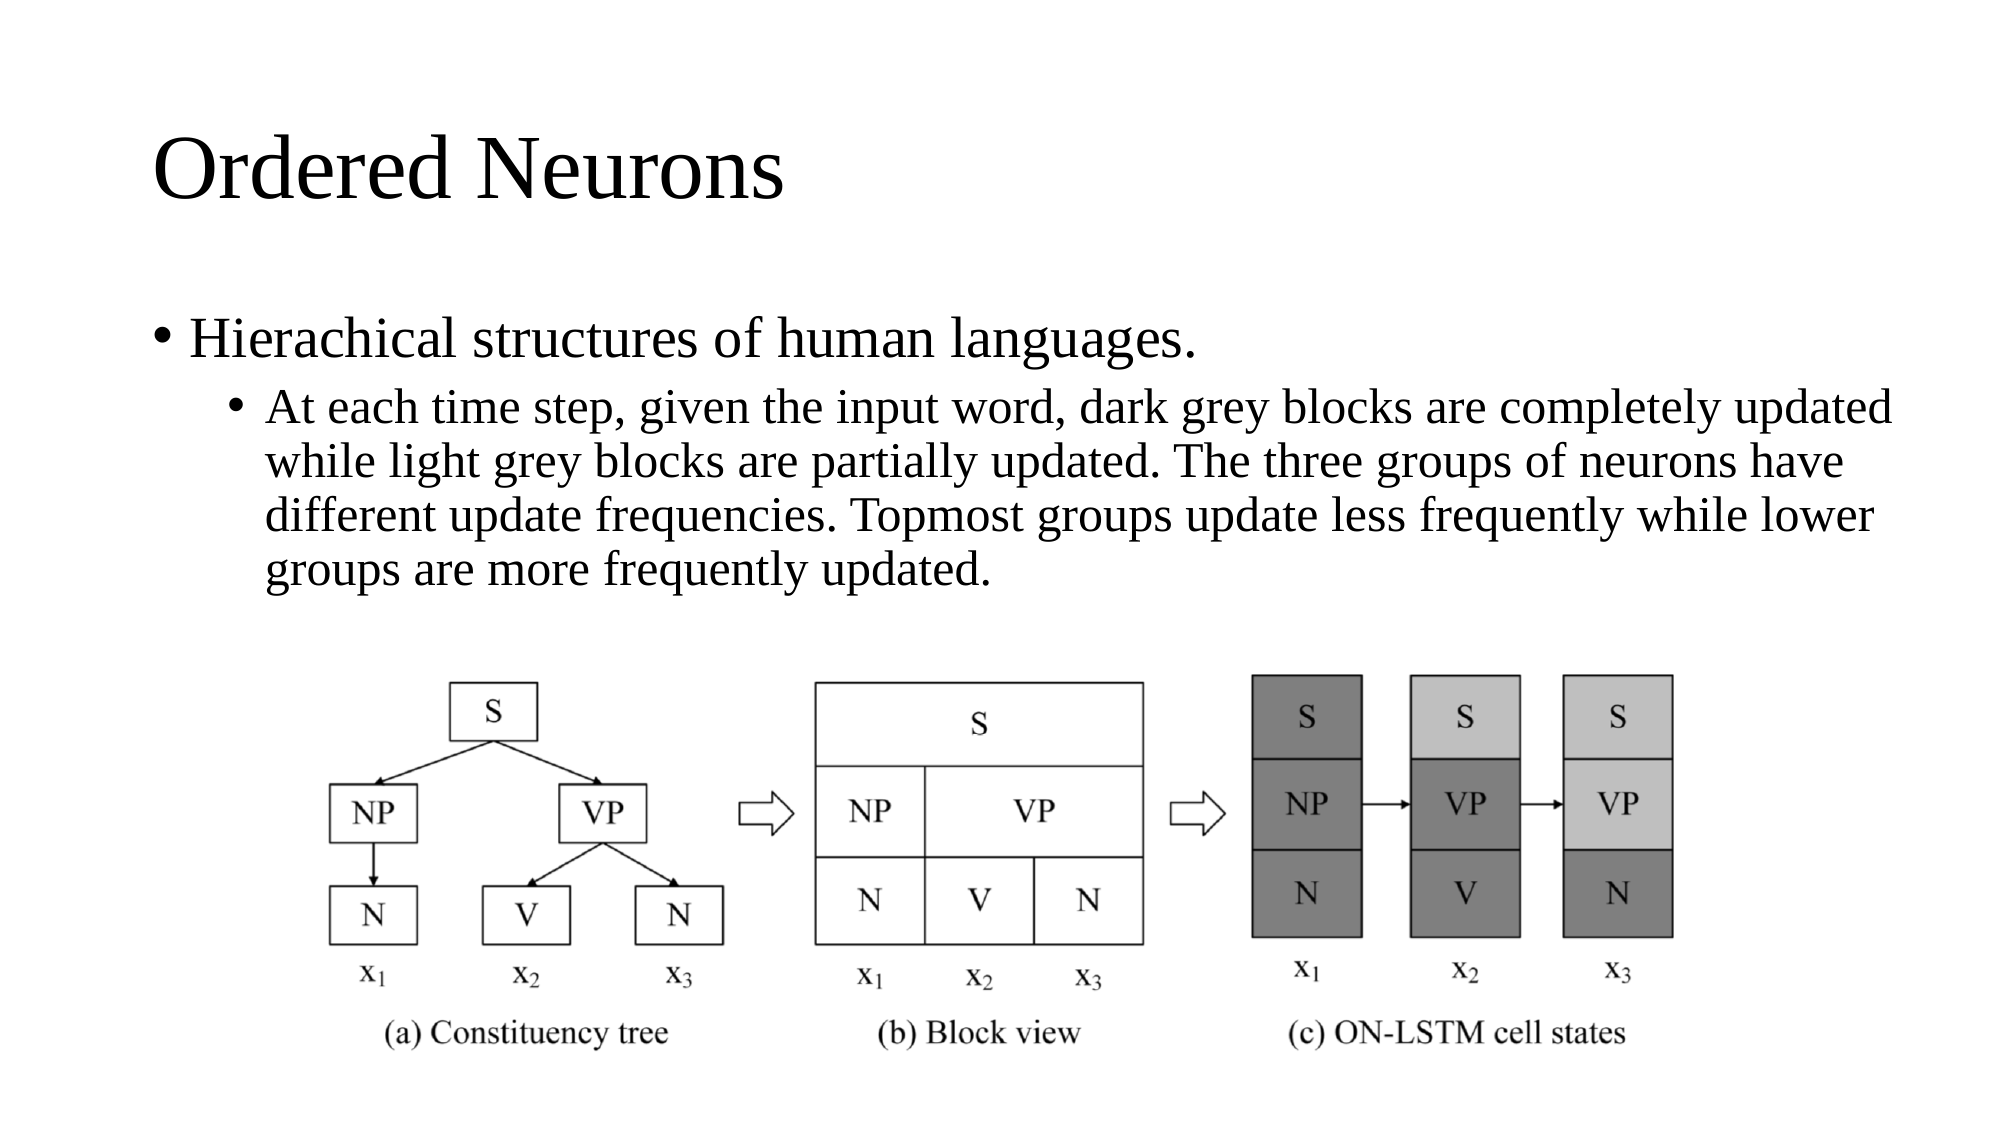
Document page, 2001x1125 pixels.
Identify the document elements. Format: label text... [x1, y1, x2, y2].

picture [300, 642, 1700, 1065]
title Ordered Neurons [137, 59, 2000, 278]
list Hierachical structures of human languages. At each time step, given the input word, dark grey blocks are completely updated while light grey blocks are partially updated. The three groups of neurons have different update frequencies. Topmost groups update less frequently while lower groups are more frequently updated. [137, 299, 2000, 1014]
